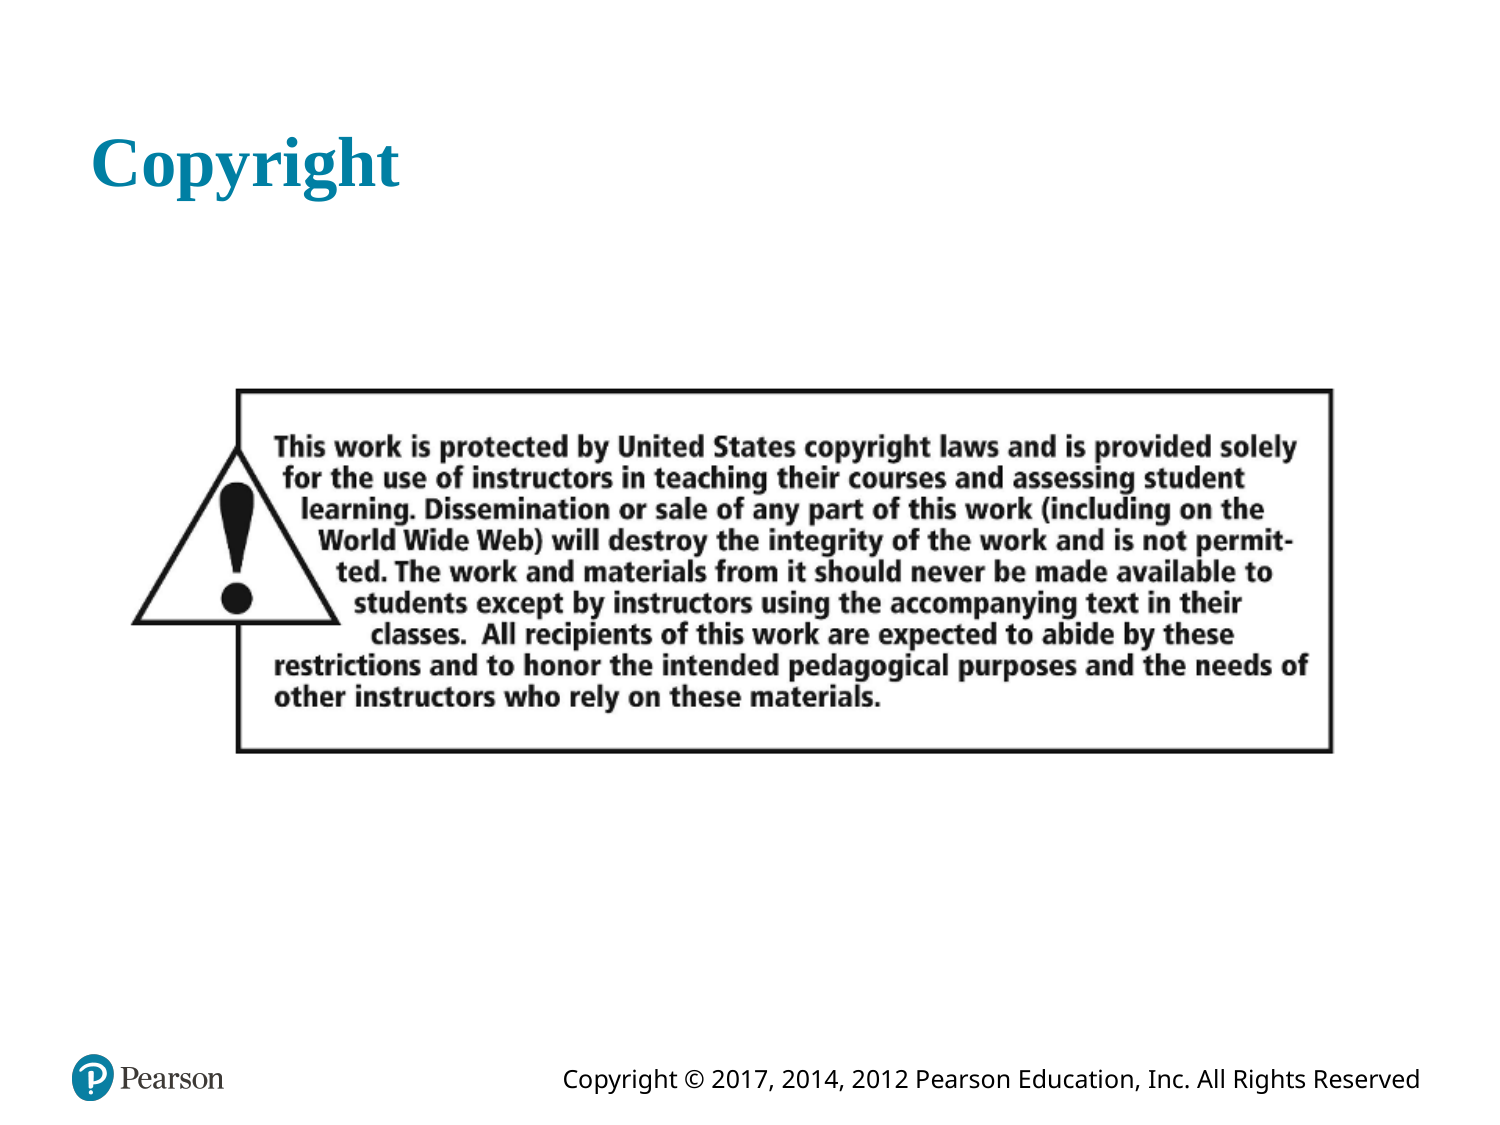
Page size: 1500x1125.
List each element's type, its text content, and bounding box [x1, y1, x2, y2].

picture [80, 1063, 106, 1088]
picture [72, 1087, 83, 1101]
picture [72, 1054, 88, 1070]
picture [98, 1054, 224, 1101]
title Copyright [75, 35, 1425, 216]
picture [125, 378, 1344, 780]
